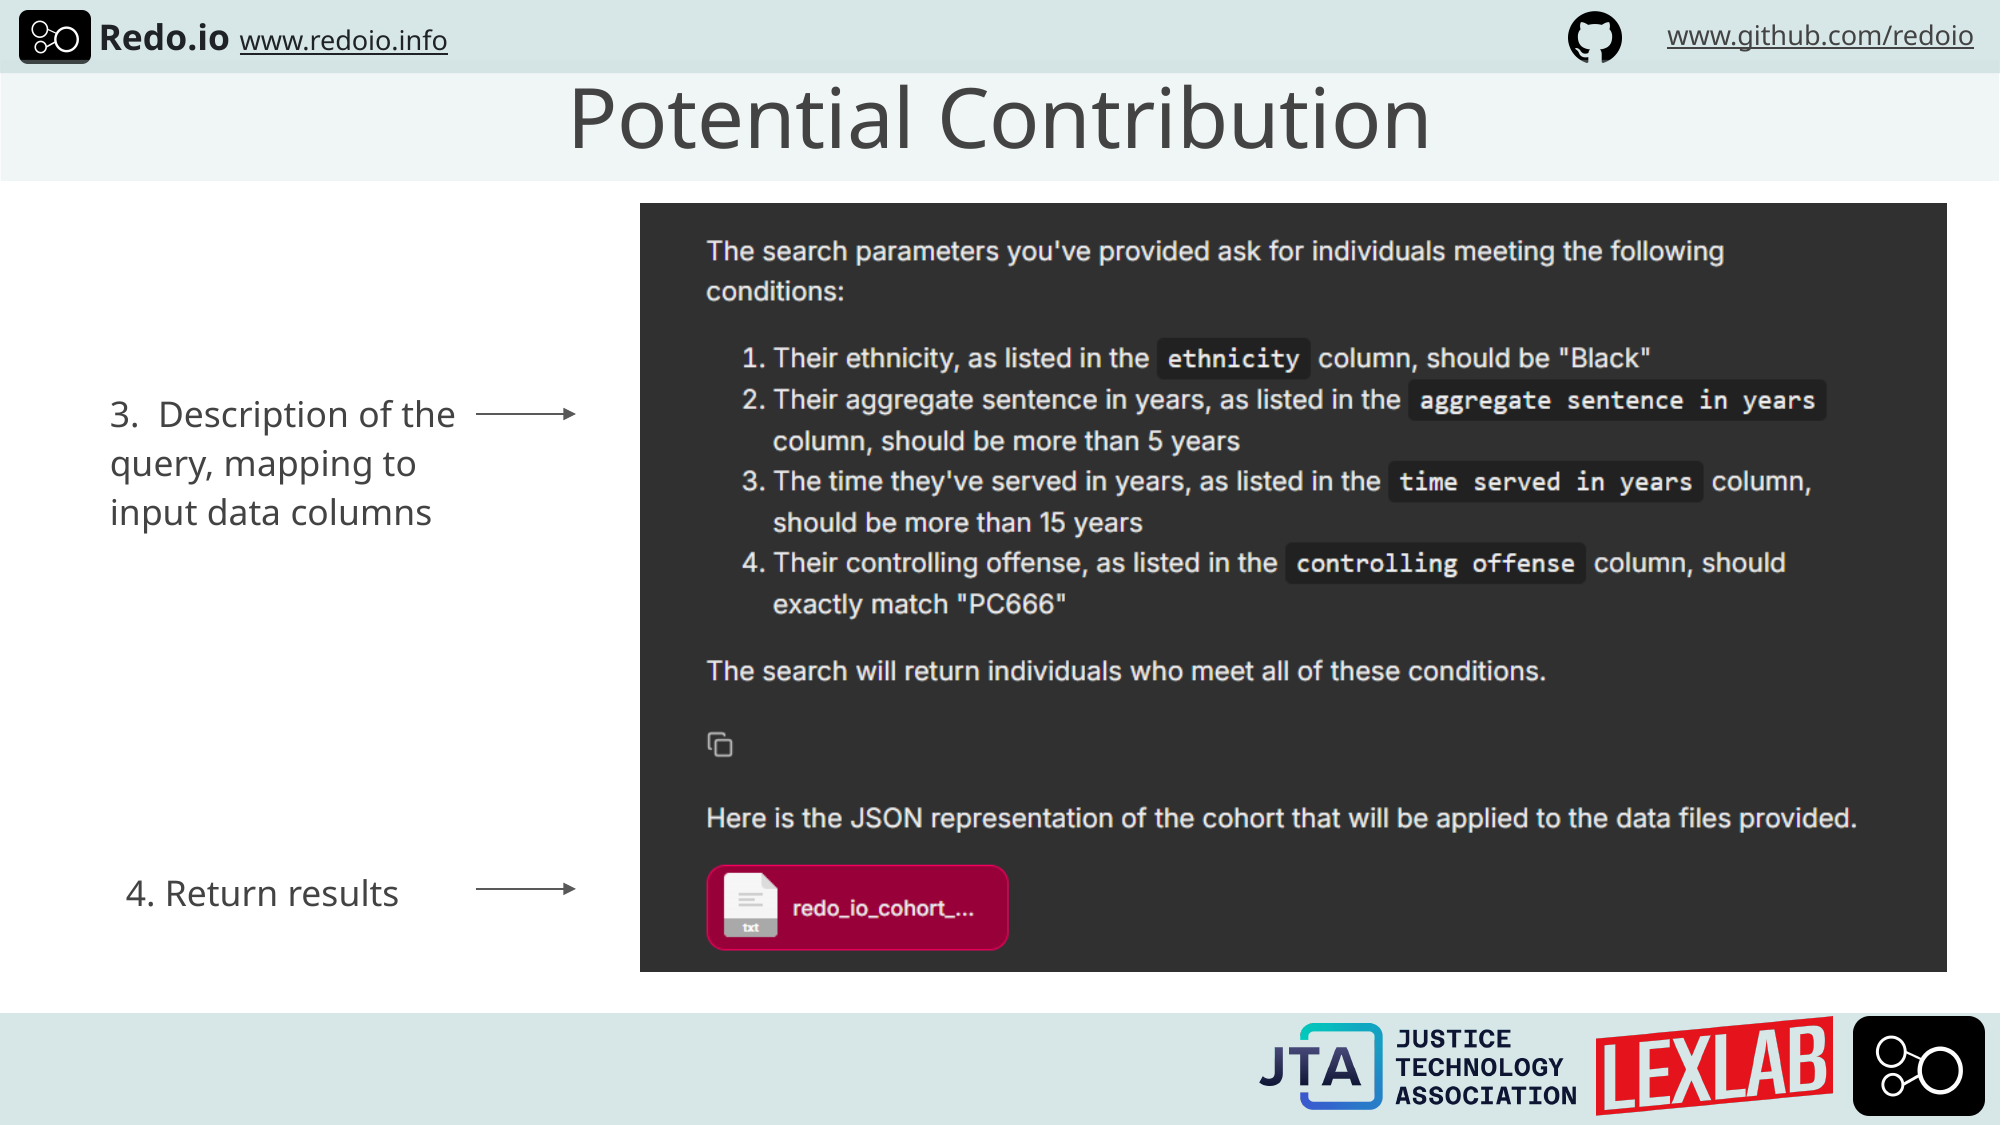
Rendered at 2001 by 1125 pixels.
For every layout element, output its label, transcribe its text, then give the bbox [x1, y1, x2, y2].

picture [1568, 10, 1622, 59]
picture [1853, 1016, 1985, 1116]
text_box 4. Return results [105, 805, 476, 972]
text_box [0, 59, 1999, 181]
picture [1596, 1016, 1833, 1116]
picture [19, 10, 91, 59]
text_box Potential Contribution [2, 84, 1999, 166]
picture [639, 203, 1947, 973]
picture [1259, 1023, 1576, 1110]
text_box 3. Description of the query, mapping to input data columns [89, 334, 501, 584]
